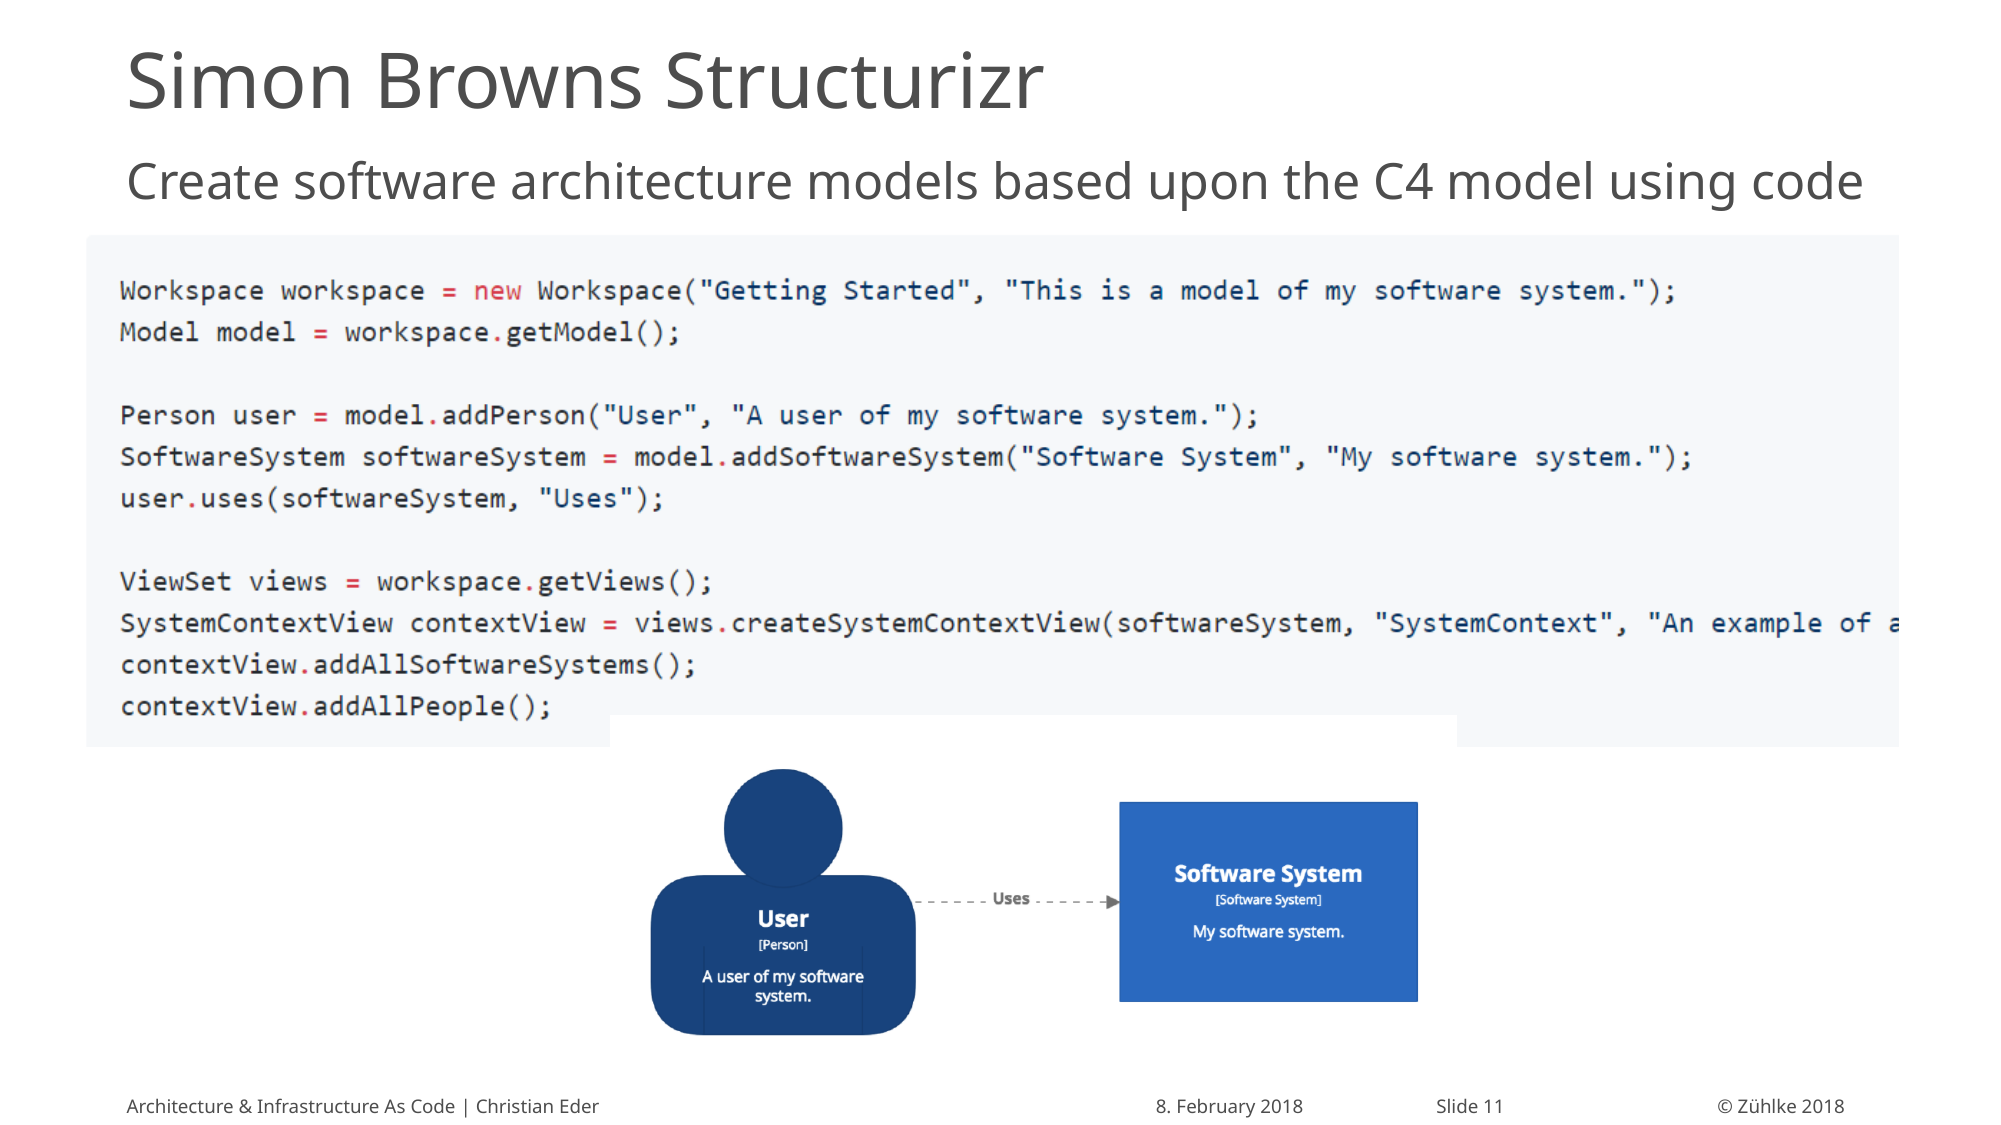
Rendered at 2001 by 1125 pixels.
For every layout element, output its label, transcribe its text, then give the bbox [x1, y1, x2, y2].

list Create software architecture models based upon the C4 model using code [126, 152, 1967, 259]
title Simon Browns Structurizr [126, 36, 1967, 152]
picture [78, 231, 1899, 1092]
